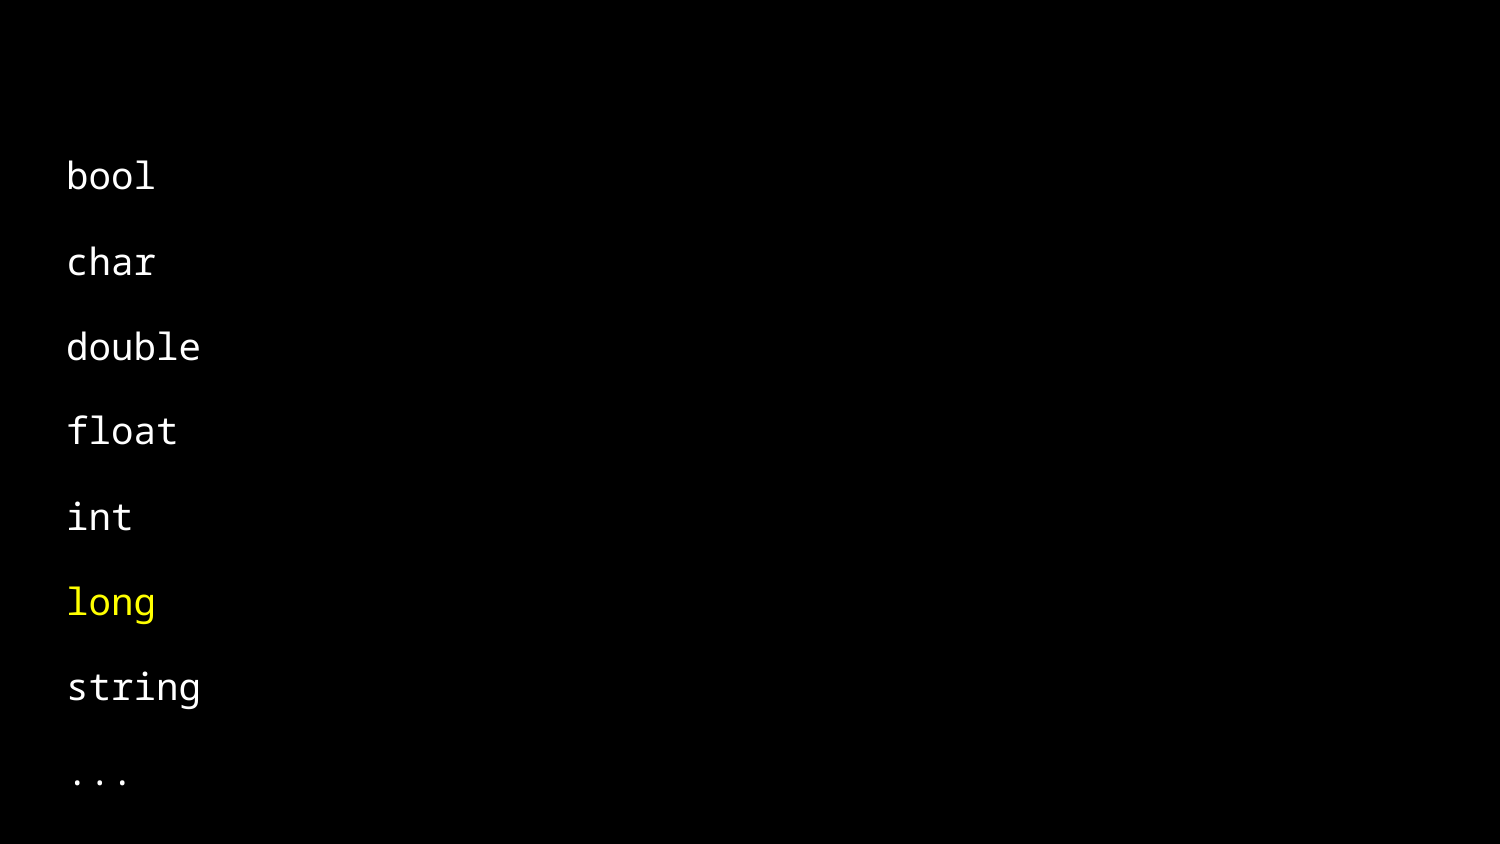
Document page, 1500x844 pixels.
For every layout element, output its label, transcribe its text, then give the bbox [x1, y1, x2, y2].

list bool char double float int long string ... [51, 189, 1449, 750]
